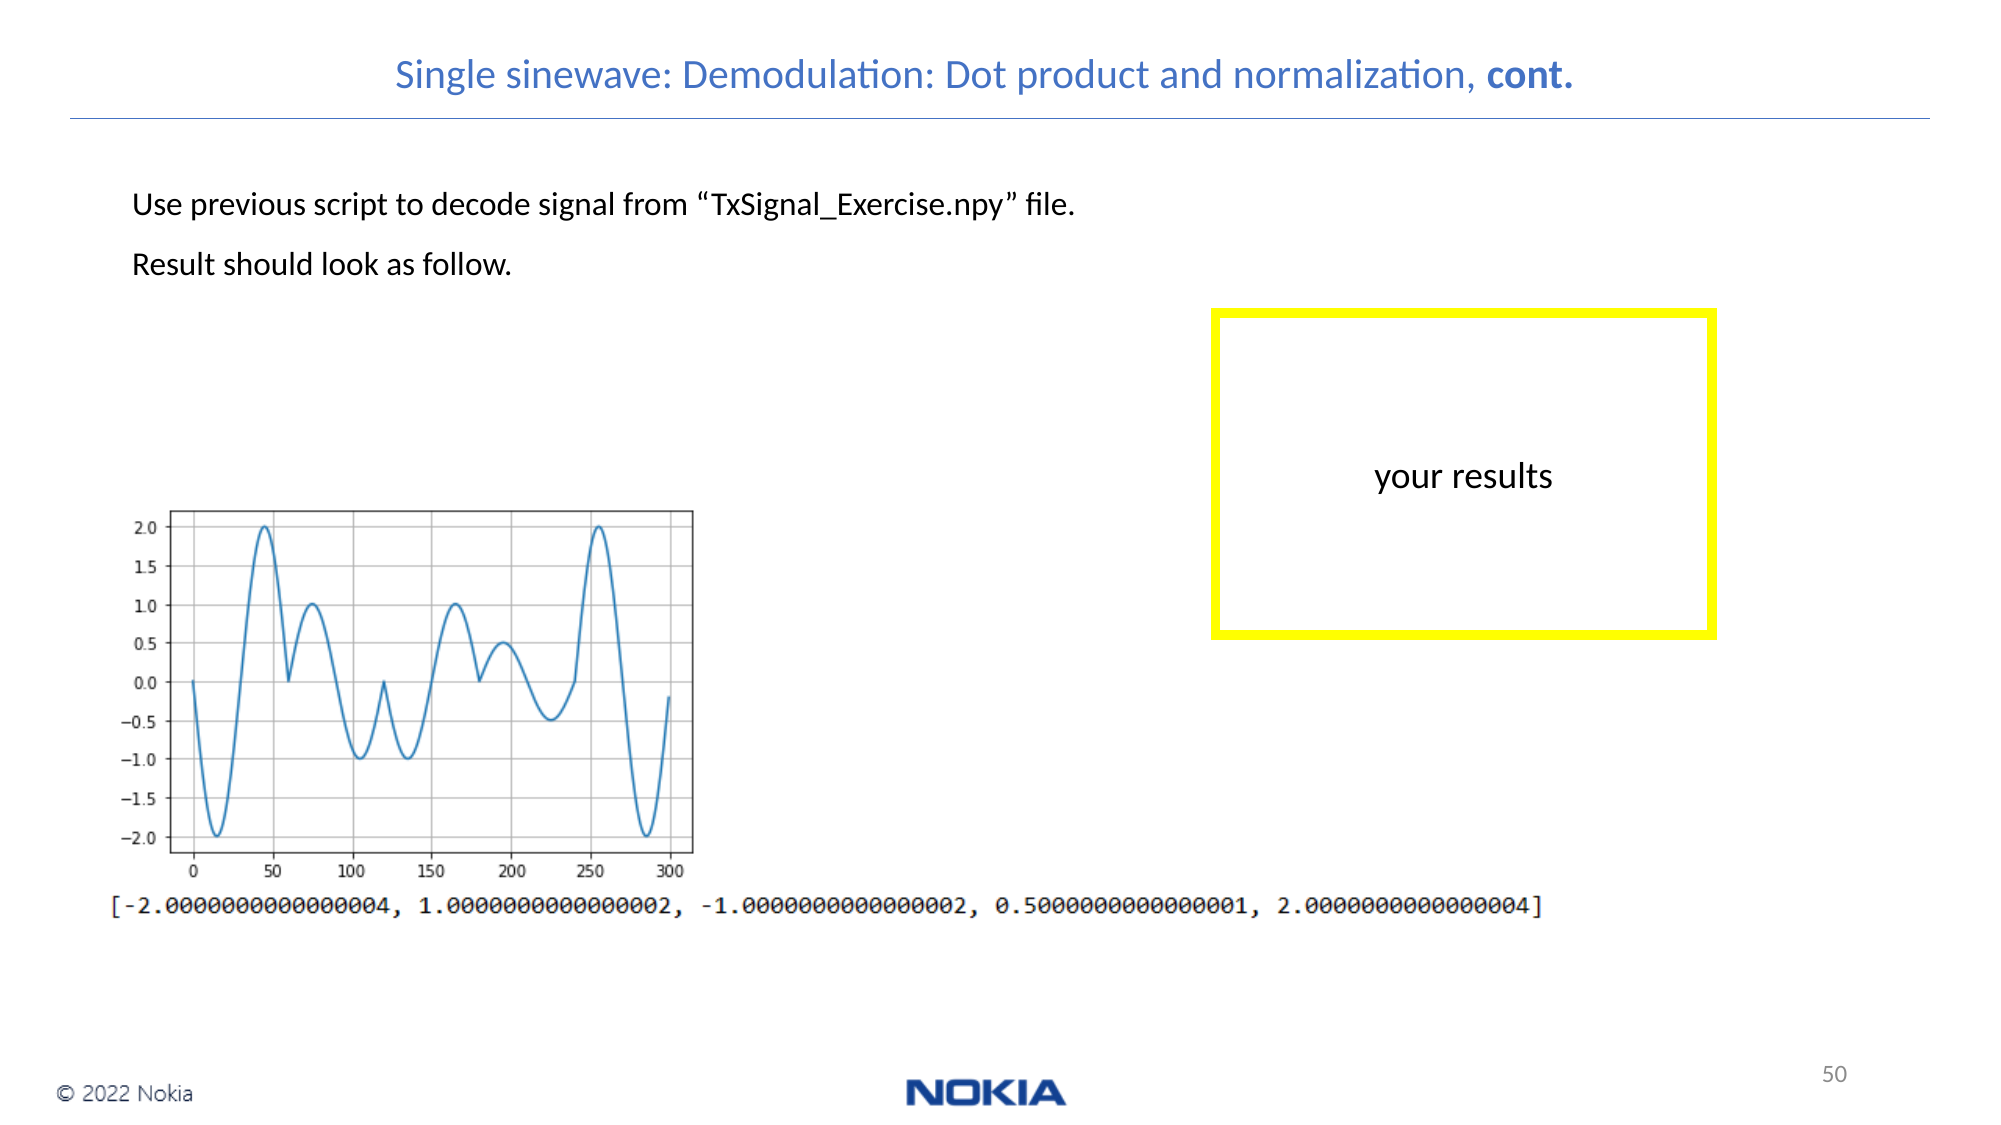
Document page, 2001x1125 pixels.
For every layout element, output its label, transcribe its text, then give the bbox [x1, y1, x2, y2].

text_box Use previous script to decode signal from “TxSignal_Exercise.npy” file. Result should look as follow. [117, 155, 1509, 290]
text_box your results [1214, 312, 1713, 636]
slide_number 50 [1412, 1042, 1863, 1103]
picture [106, 495, 1552, 926]
text_box Single sinewave: Demodulation: Dot product and normalization, cont. [55, 35, 1915, 104]
picture [36, 1066, 1167, 1111]
